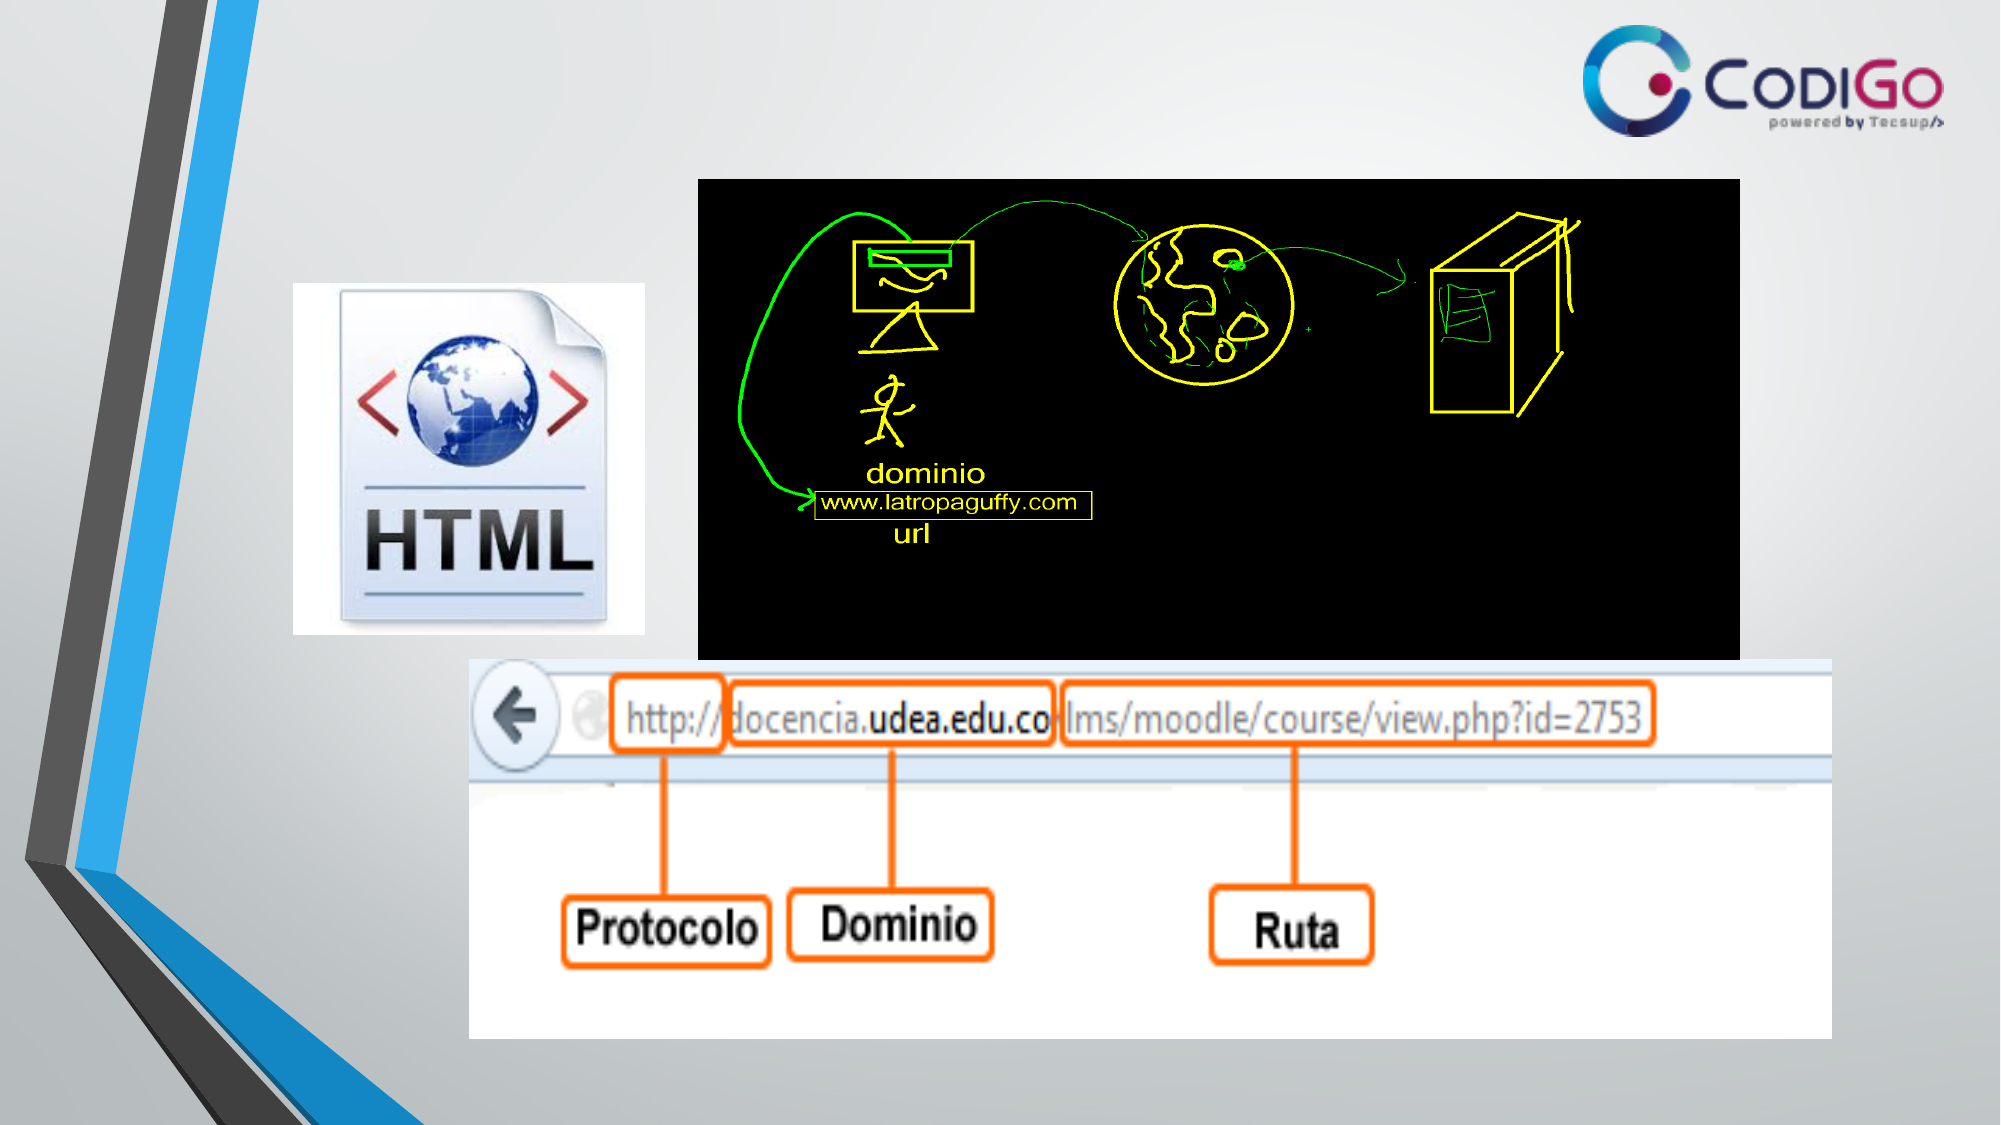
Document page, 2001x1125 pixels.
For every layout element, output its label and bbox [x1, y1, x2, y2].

picture [1583, 25, 1944, 137]
picture [468, 179, 1832, 1039]
picture [293, 282, 646, 635]
